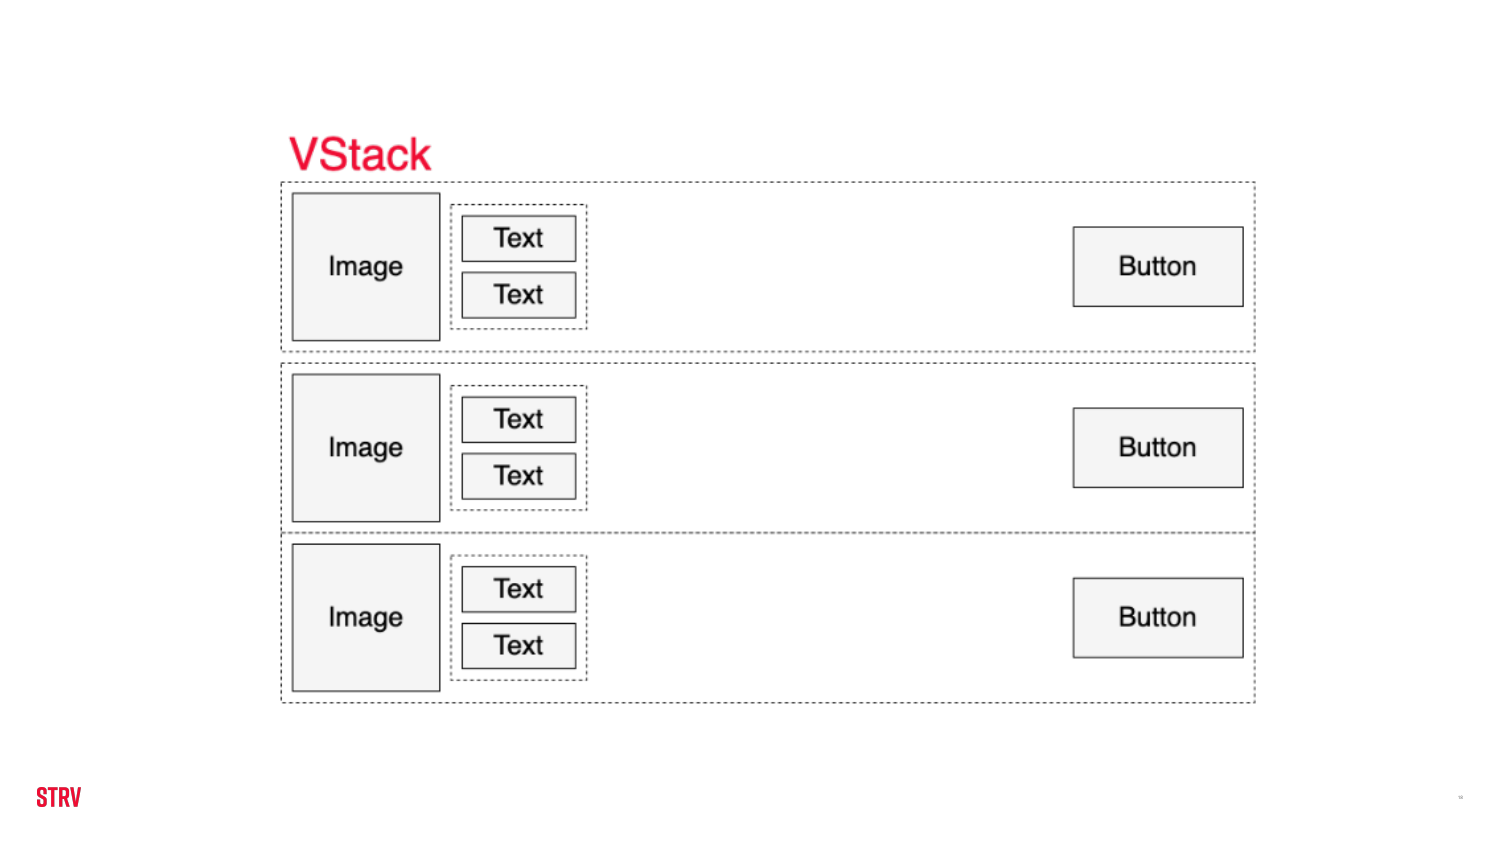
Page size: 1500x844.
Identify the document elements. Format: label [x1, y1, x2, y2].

picture [37, 787, 81, 807]
picture [181, 0, 1500, 844]
